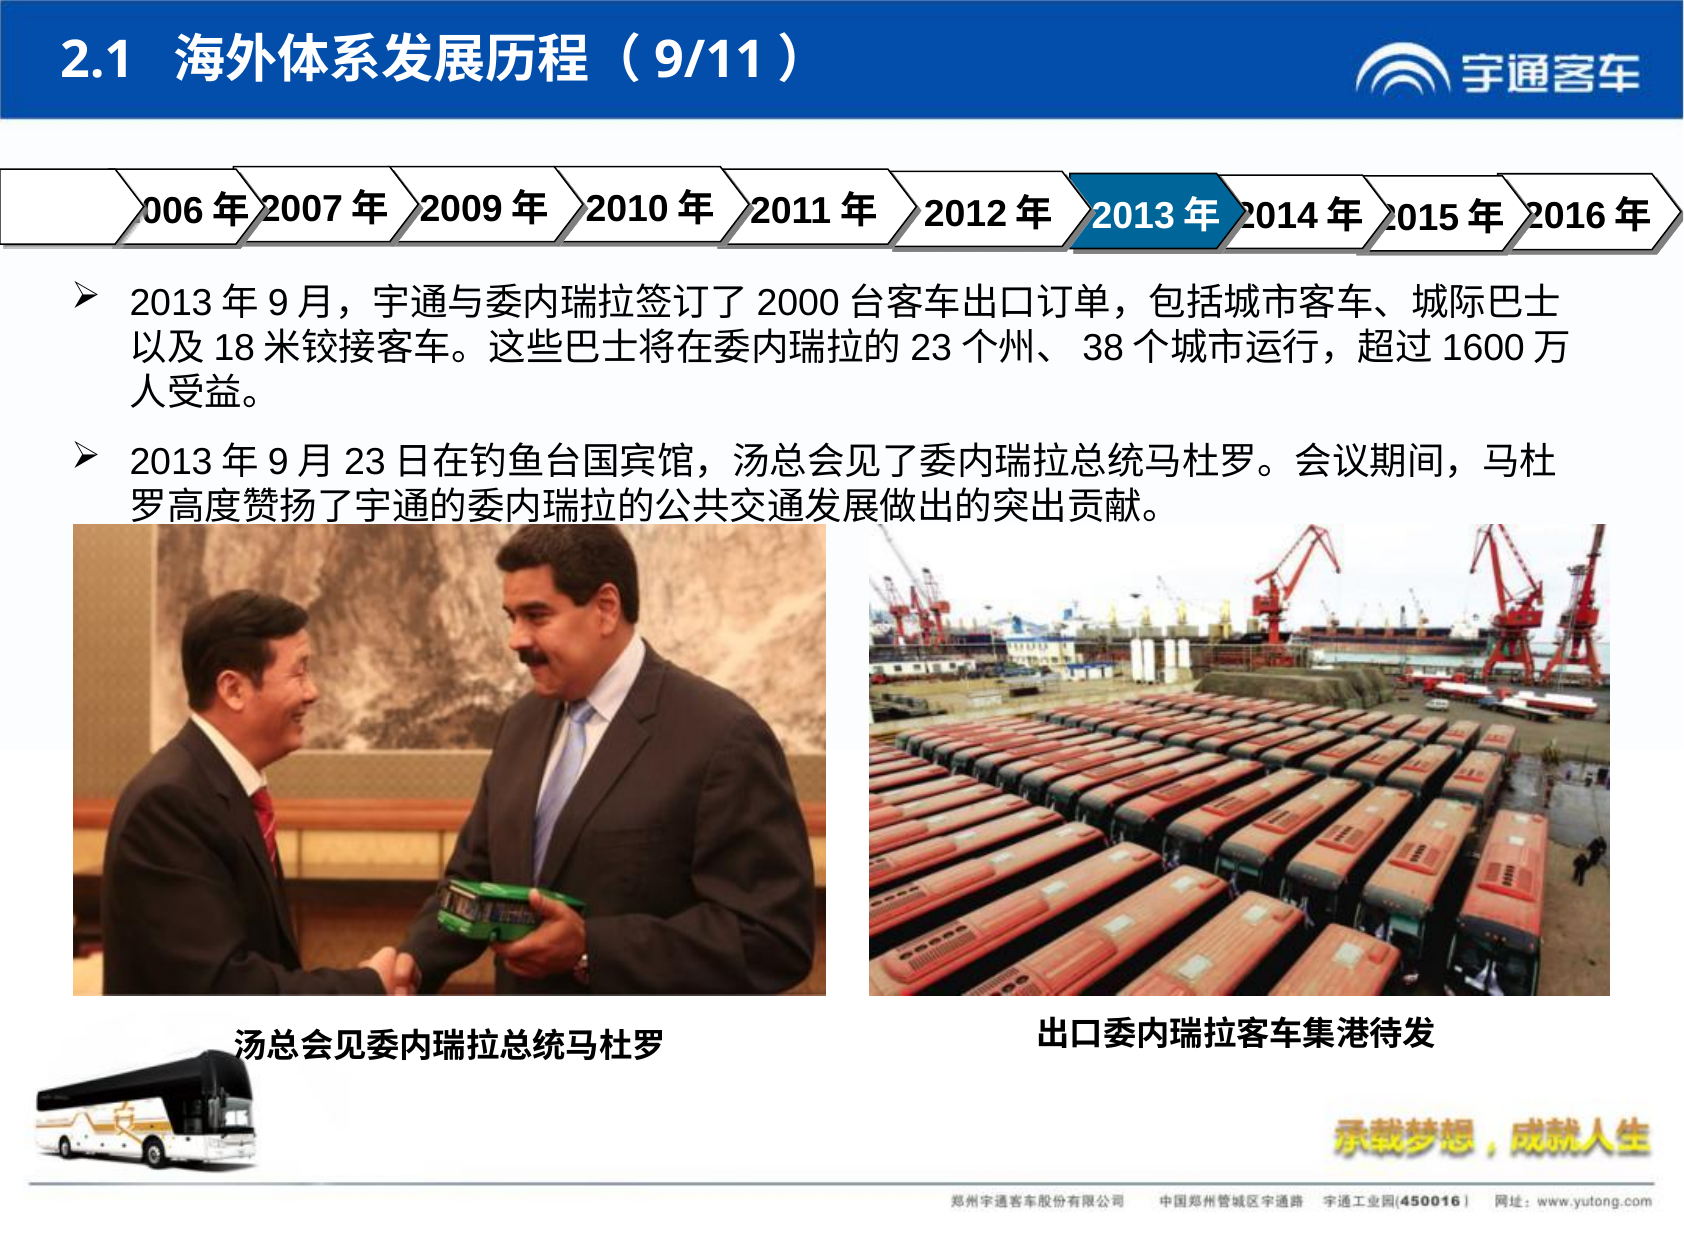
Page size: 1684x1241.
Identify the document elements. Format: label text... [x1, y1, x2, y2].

text_box 2012年 [891, 171, 1091, 247]
text_box 汤总会见委内瑞拉总统马杜罗 [73, 1004, 826, 1072]
picture [0, 220, 1684, 1241]
text_box 2006年 [116, 169, 265, 245]
text_box 2010年 [555, 166, 749, 242]
text_box 2015年 [1364, 175, 1531, 251]
text_box 2009年 [390, 166, 583, 242]
text_box 2013年9月，宇通与委内瑞拉签订了2000台客车出口订单，包括城市客车、城际巴士以及18米铰接客车。这些巴士将在委内瑞拉的23个州、38个城市运行，超过1600万人受益。 2013年9月23日在钓鱼台国宾馆，汤总会见了委内瑞拉总统马杜罗。会议期间，马杜罗高度赞扬了宇通的委内瑞拉的公共交通发展做出的突出贡献。 [56, 270, 1592, 503]
text_box 2011年 [723, 169, 917, 245]
text_box 2005年 [0, 169, 144, 245]
text_box 2007年 [233, 166, 419, 242]
text_box 2013年 [1069, 173, 1246, 249]
text_box 出口委内瑞拉客车集港待发 [863, 998, 1610, 1060]
text_box 2016年 [1497, 173, 1681, 250]
text_box 2.1 海外体系发展历程（9/11） [45, 18, 1682, 117]
text_box 2014年 [1219, 175, 1391, 249]
picture [0, 0, 1684, 212]
